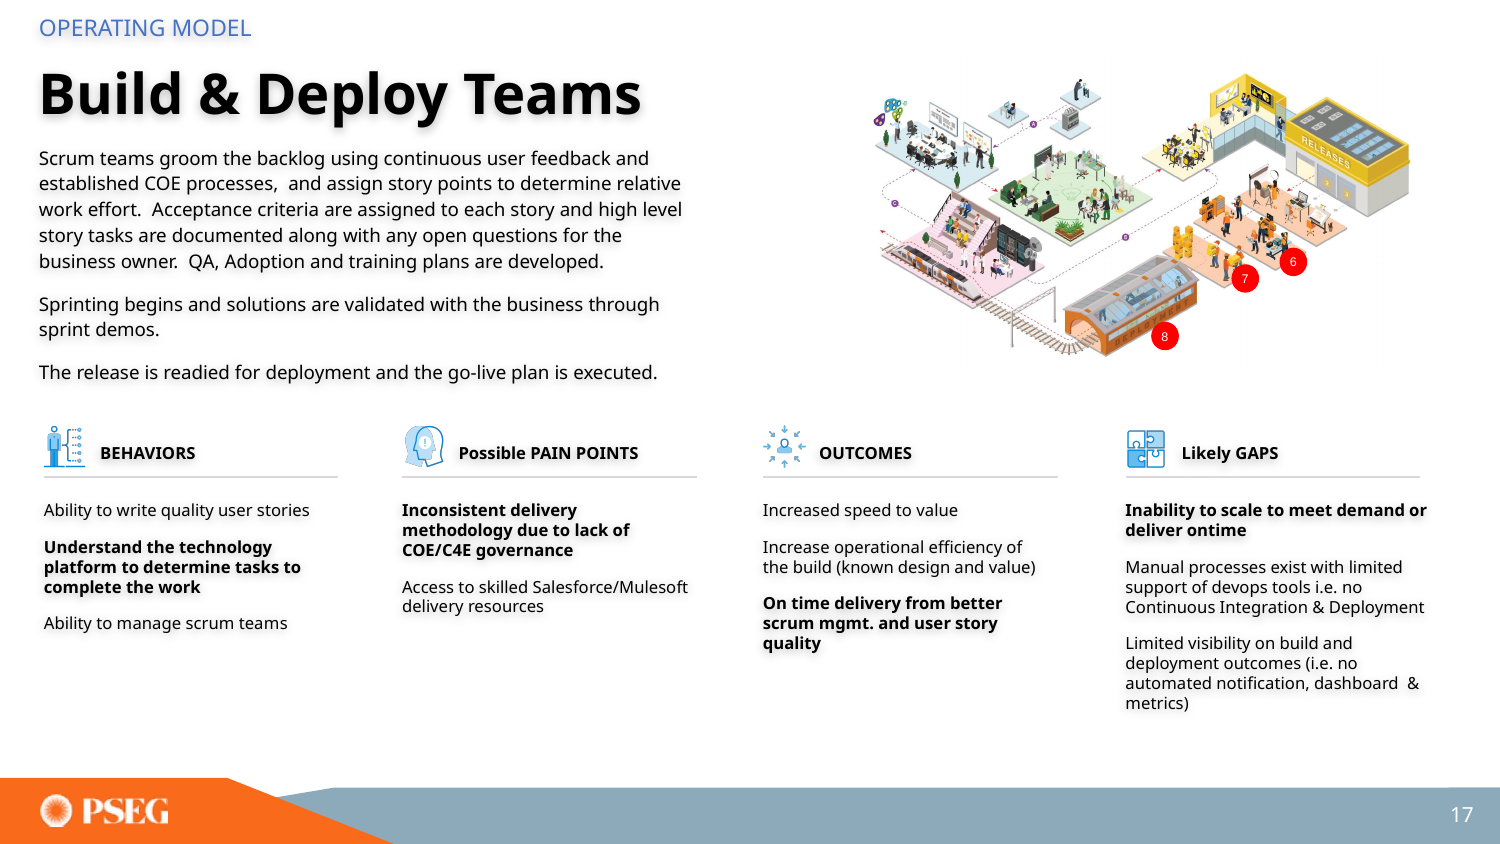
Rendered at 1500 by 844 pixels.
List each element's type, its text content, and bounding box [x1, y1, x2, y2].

picture [43, 425, 86, 468]
picture [763, 425, 806, 468]
text_box Possible PAIN POINTS Inconsistent delivery methodology due to lack of COE/C4E governance Access to skilled Salesforce/Mulesoft delivery resources [449, 443, 692, 476]
picture [40, 794, 168, 827]
text_box BEHAVIORS Ability to write quality user stories Understand the technology platform to determine tasks to complete the work Ability to manage scrum teams [87, 443, 333, 476]
text_box Possible PAIN POINTS Inconsistent delivery methodology due to lack of COE/C4E governance Access to skilled Salesforce/Mulesoft delivery resources [402, 485, 692, 696]
picture [847, 58, 1427, 370]
text_box BEHAVIORS Ability to write quality user stories Understand the technology platform to determine tasks to complete the work Ability to manage scrum teams [43, 484, 333, 719]
text_box Likely GAPS Inability to scale to meet demand or deliver ontime Manual processes exist with limited support of devops tools i.e. no Continuous Integration & Deployment Limited visibility on build and deployment outcomes (i.e. no automated notification, dashboard & metrics) [1125, 443, 1432, 779]
text_box OUTCOMES Increased speed to value Increase operational efficiency of the build (known design and value) On time delivery from better scrum mgmt. and user story quality [807, 443, 1052, 476]
picture [1124, 427, 1167, 470]
text_box OPERATING MODEL [38, 13, 655, 46]
text_box Build & Deploy Teams Scrum teams groom the backlog using continuous user feedback and established COE processes, and assign story points to determine relative work effort. Acceptance criteria are assigned to each story and high level story tasks are documented along with any open questions for the business owner. QA, Adoption and training plans are developed. Sprinting begins and solutions are validated with the business through sprint demos. The release is readied for deployment and the go-live plan is executed. [38, 58, 691, 399]
picture [403, 425, 446, 468]
text_box OUTCOMES Increased speed to value Increase operational efficiency of the build (known design and value) On time delivery from better scrum mgmt. and user story quality [762, 484, 1052, 719]
